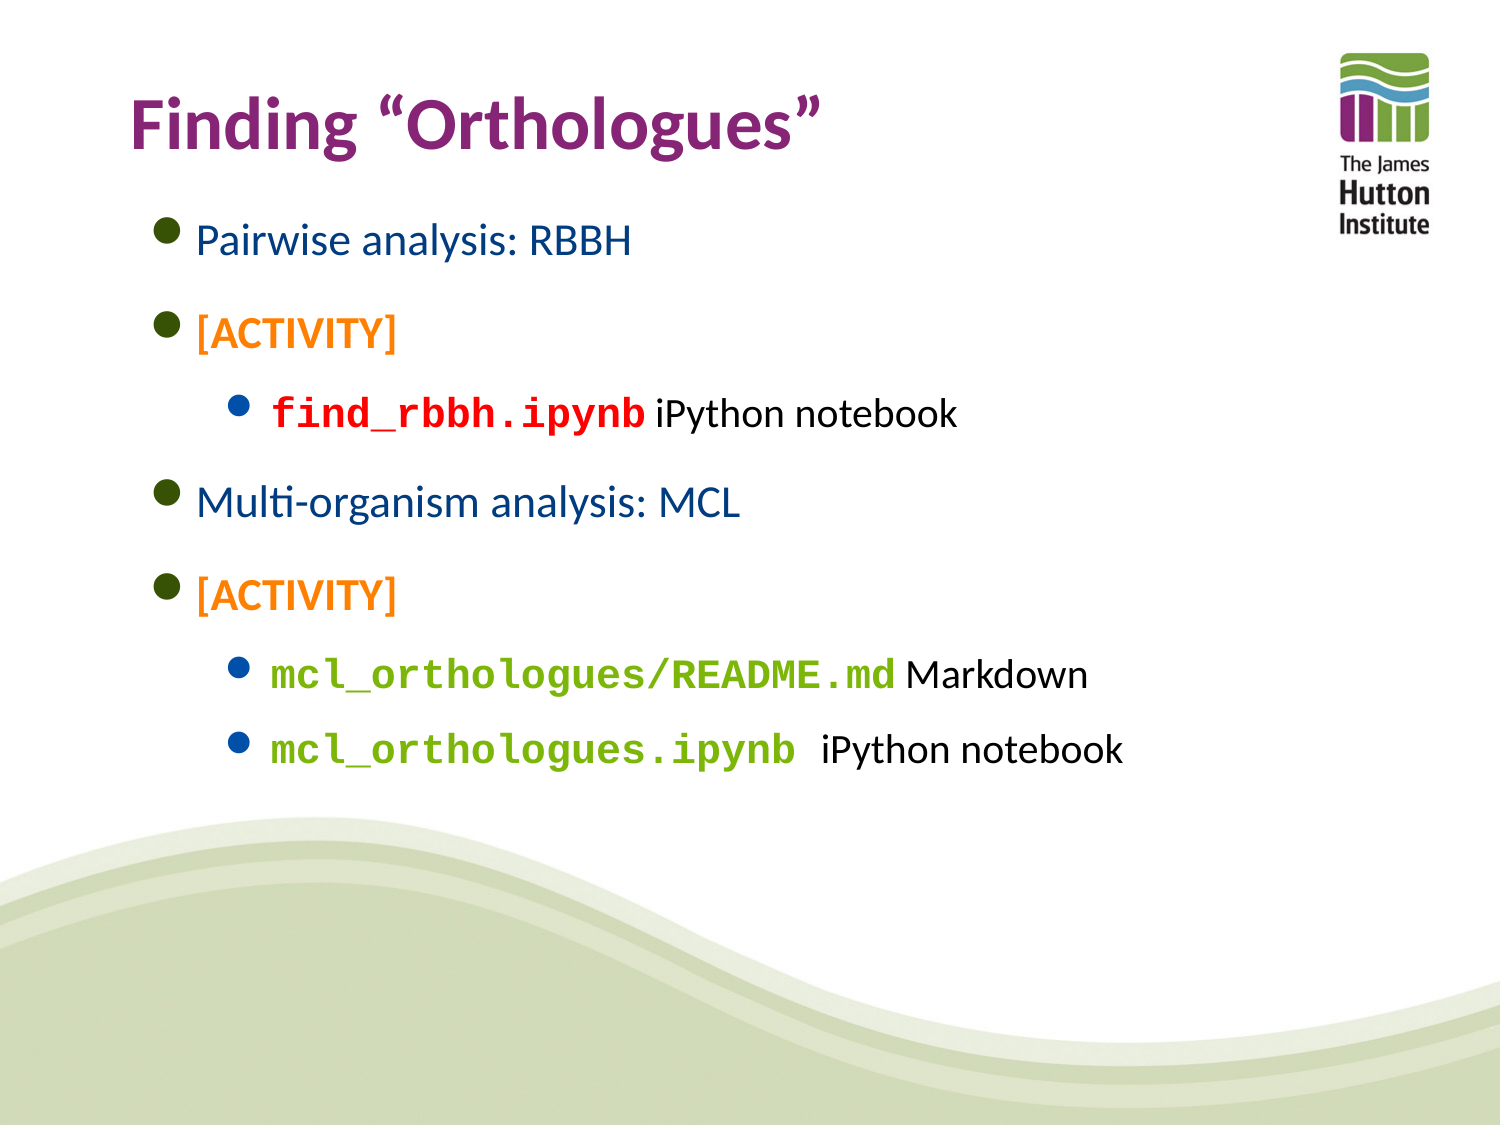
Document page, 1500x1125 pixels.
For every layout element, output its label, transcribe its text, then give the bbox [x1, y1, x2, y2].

list Pairwise analysis: RBBH [ACTIVITY] find_rbbh.ipynb iPython notebook Multi-organism analysis: MCL [ACTIVITY] mcl_orthologues/README.md Markdown mcl_orthologues.ipynb iPython notebook [130, 190, 1291, 978]
picture [0, 0, 1500, 1125]
title Finding “Orthologues” [130, 65, 1291, 174]
